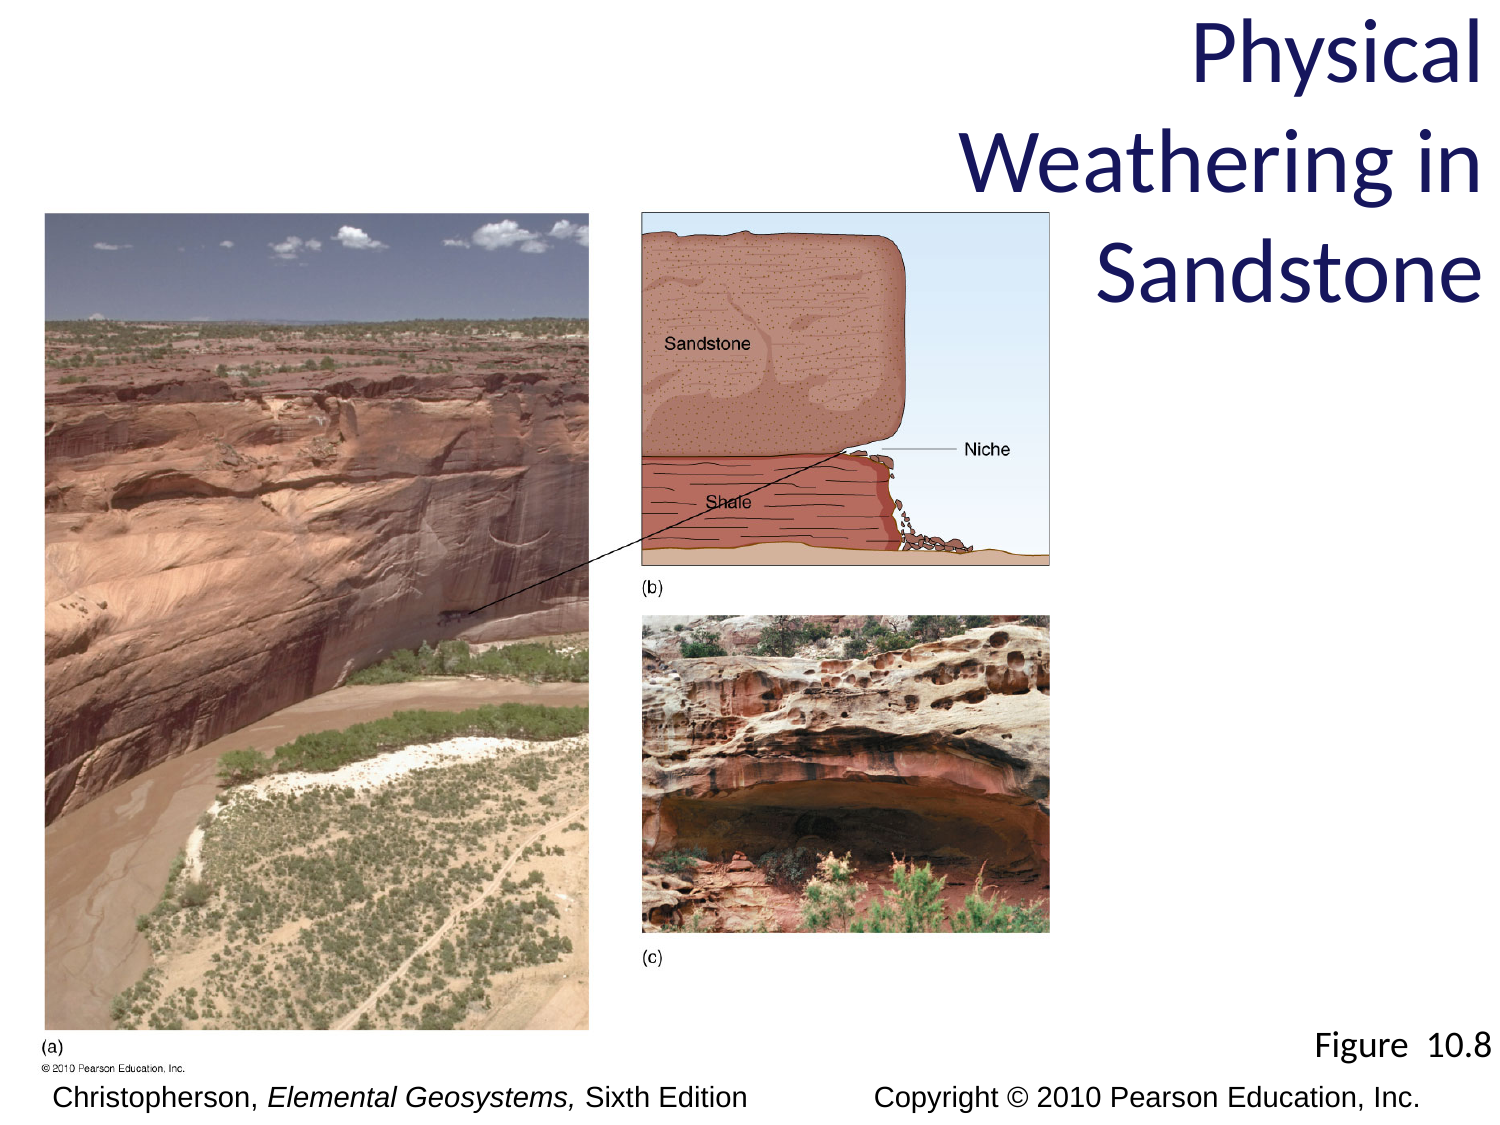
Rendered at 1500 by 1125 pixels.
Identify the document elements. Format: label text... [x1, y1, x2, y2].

text_box Christopherson, Elemental Geosystems, Sixth Edition [37, 1088, 849, 1113]
picture [37, 207, 1051, 1081]
text_box Copyright © 2010 Pearson Education, Inc. [854, 1071, 1437, 1113]
text_box Figure 10.8 [1299, 1012, 1500, 1073]
title Physical Weathering in Sandstone [750, 0, 1500, 363]
